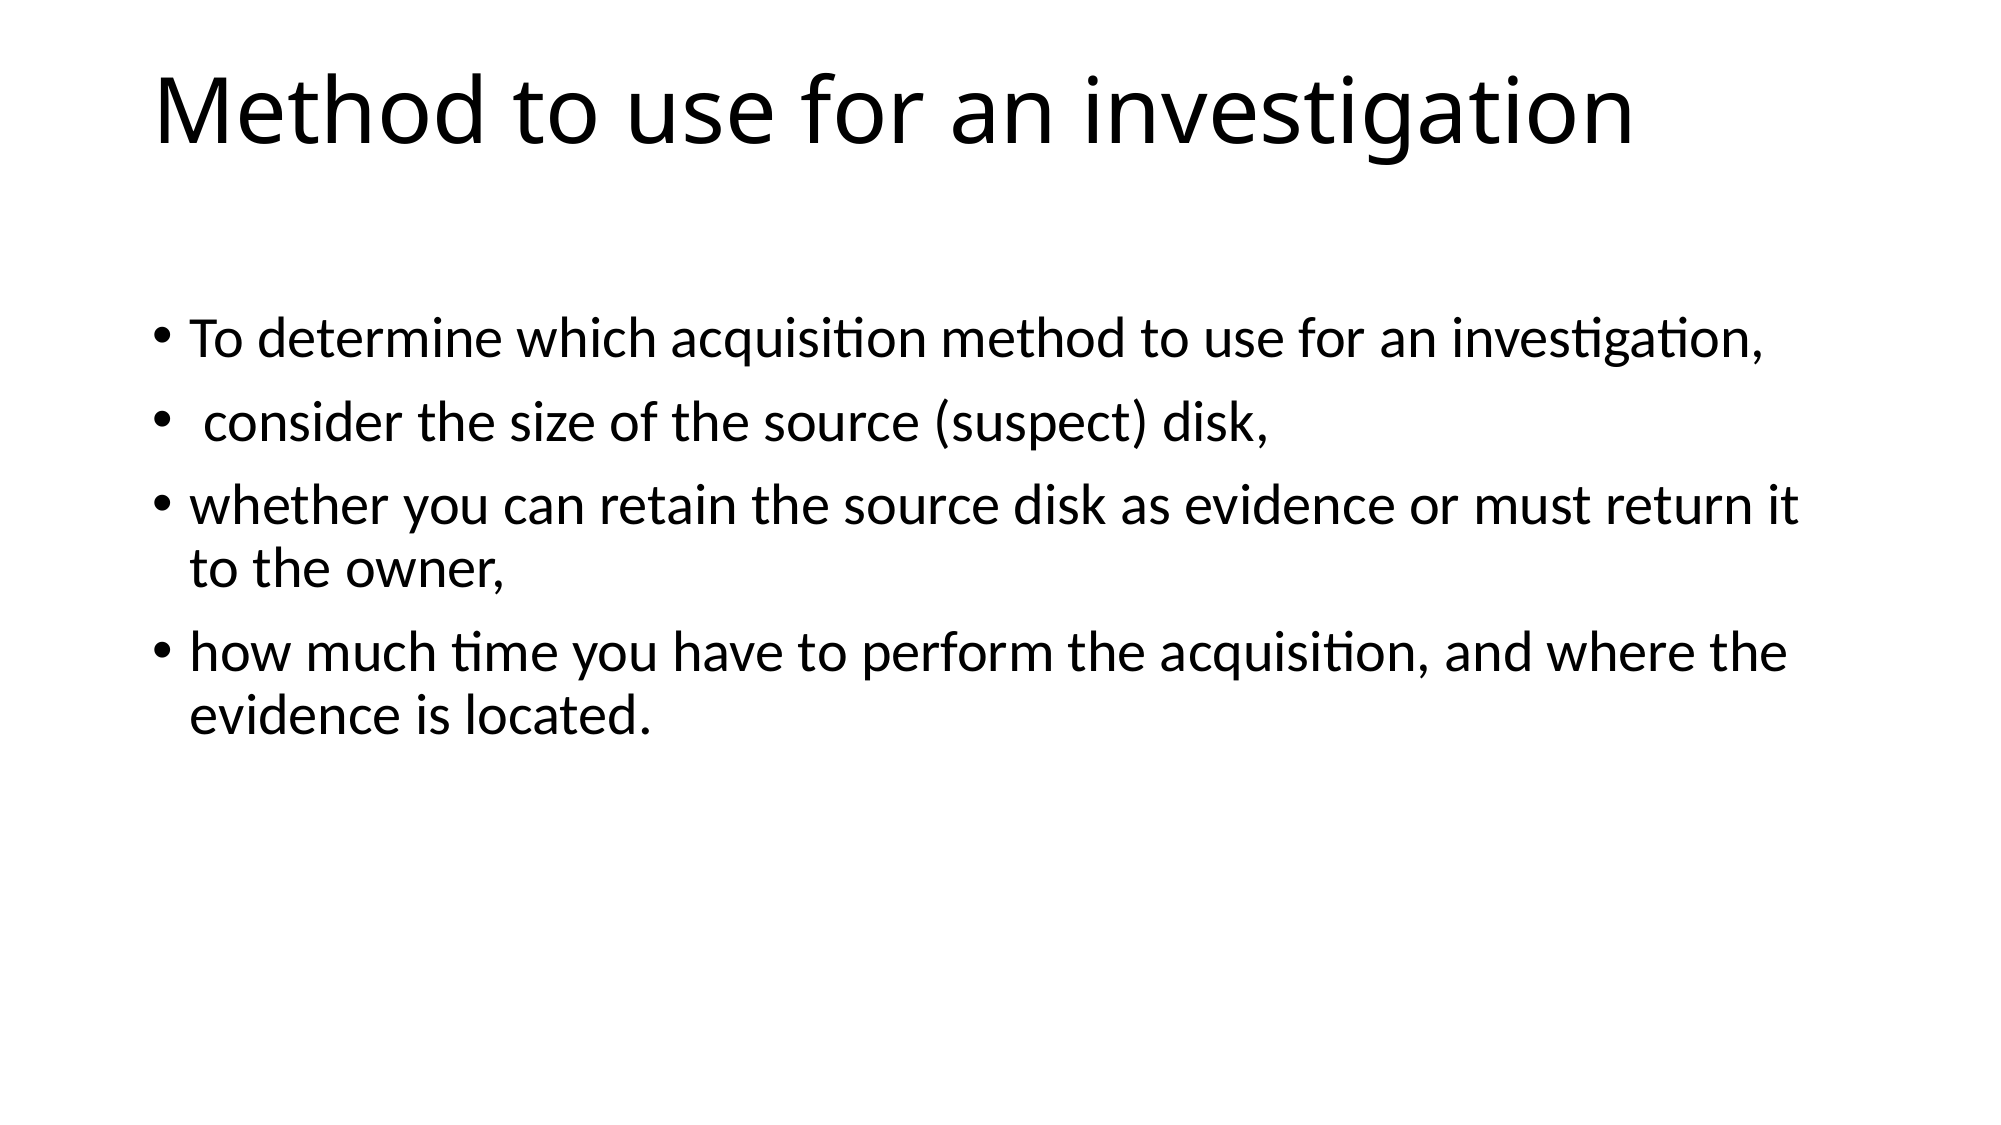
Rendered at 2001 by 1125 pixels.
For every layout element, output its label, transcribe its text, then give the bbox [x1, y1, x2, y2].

list To determine which acquisition method to use for an investigation, consider the size of the source (suspect) disk, whether you can retain the source disk as evidence or must return it to the owner, how much time you have to perform the acquisition, and where the evidence is located. [137, 299, 1863, 1014]
title Method to use for an investigation [137, 59, 1863, 278]
